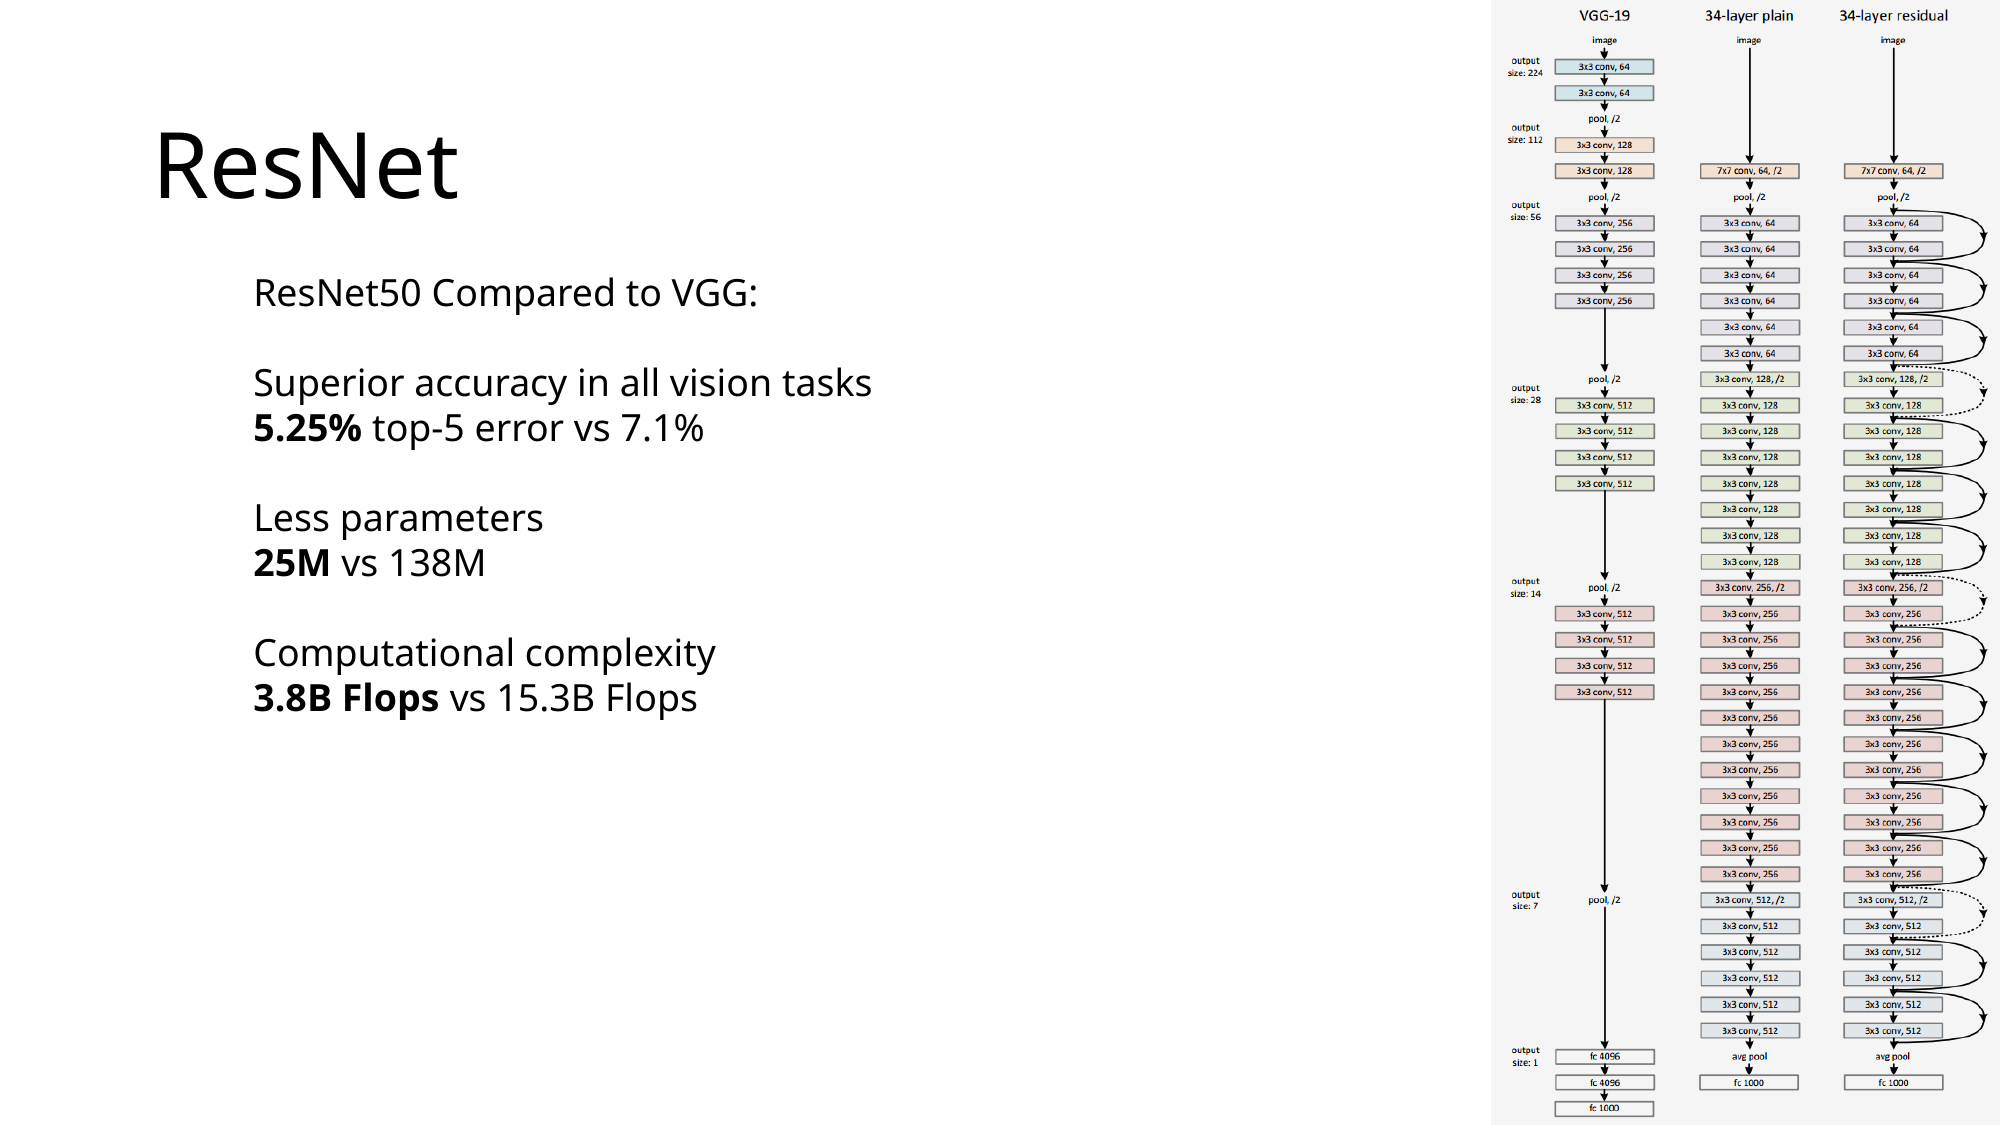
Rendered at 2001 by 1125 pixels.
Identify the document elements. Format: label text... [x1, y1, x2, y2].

title ResNet [137, 59, 1491, 278]
text_box ResNet50 Compared to VGG: Superior accuracy in all vision tasks 5.25% top-5 error vs 7.1% Less parameters 25M vs 138M Computational complexity 3.8B Flops vs 15.3B Flops [238, 261, 1239, 817]
picture [1491, 0, 2000, 1125]
